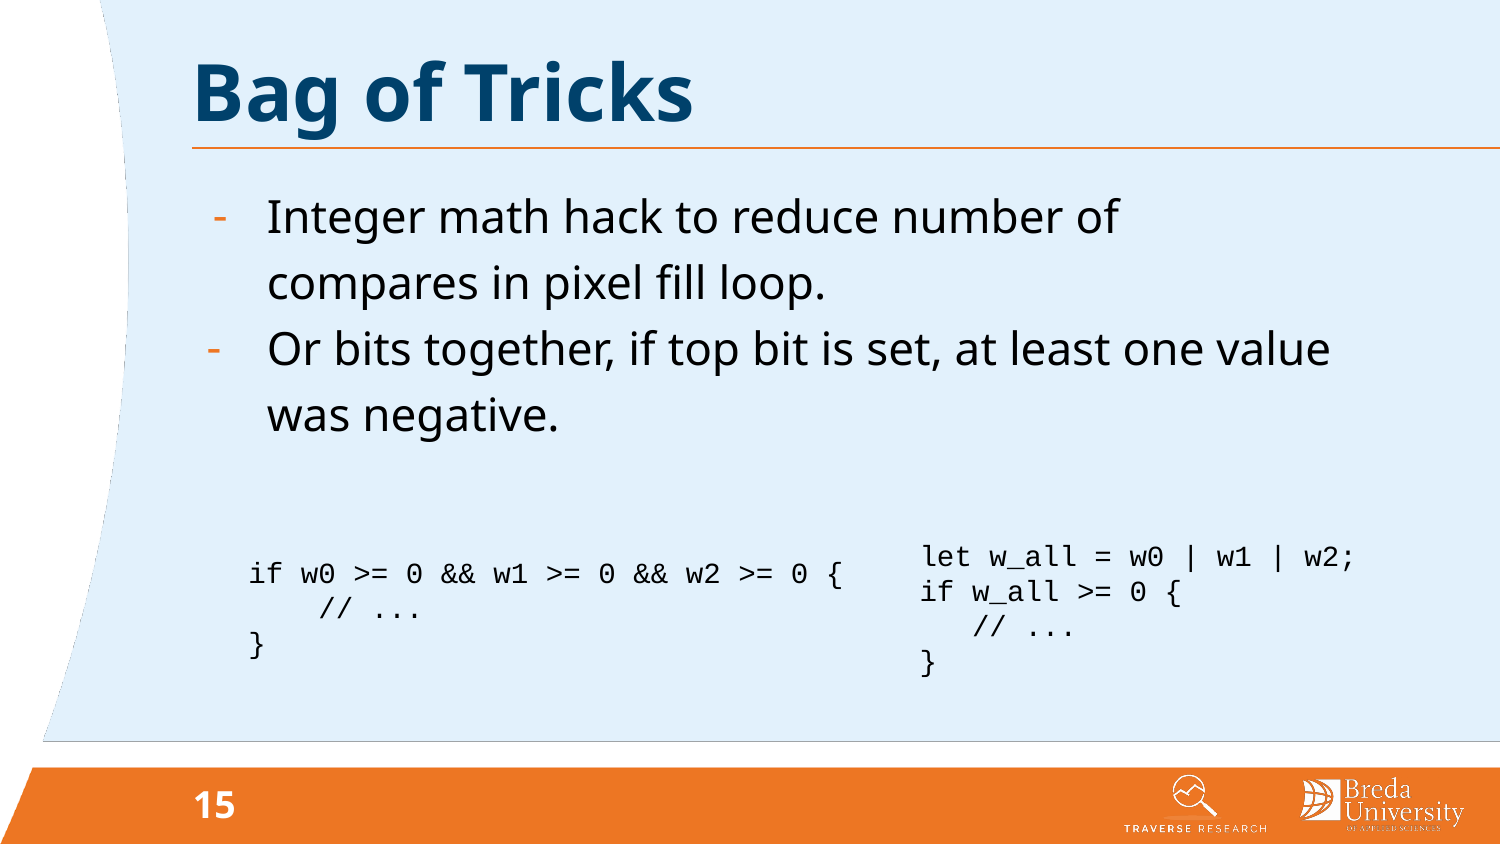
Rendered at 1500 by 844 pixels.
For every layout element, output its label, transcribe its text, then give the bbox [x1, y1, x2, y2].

text_box let w_all = w0 | w1 | w2; if w_all >= 0 { // ... } [904, 522, 1425, 692]
text_box if w0 >= 0 && w1 >= 0 && w2 >= 0 { // ... } [233, 539, 939, 675]
title Bag of Tricks [191, 3, 1341, 138]
slide_number 15 [177, 773, 351, 819]
picture [0, 0, 1500, 844]
list Integer math hack to reduce number of compares in pixel fill loop. Or bits together, if top bit is set, at least one value was negative. [191, 176, 1341, 741]
